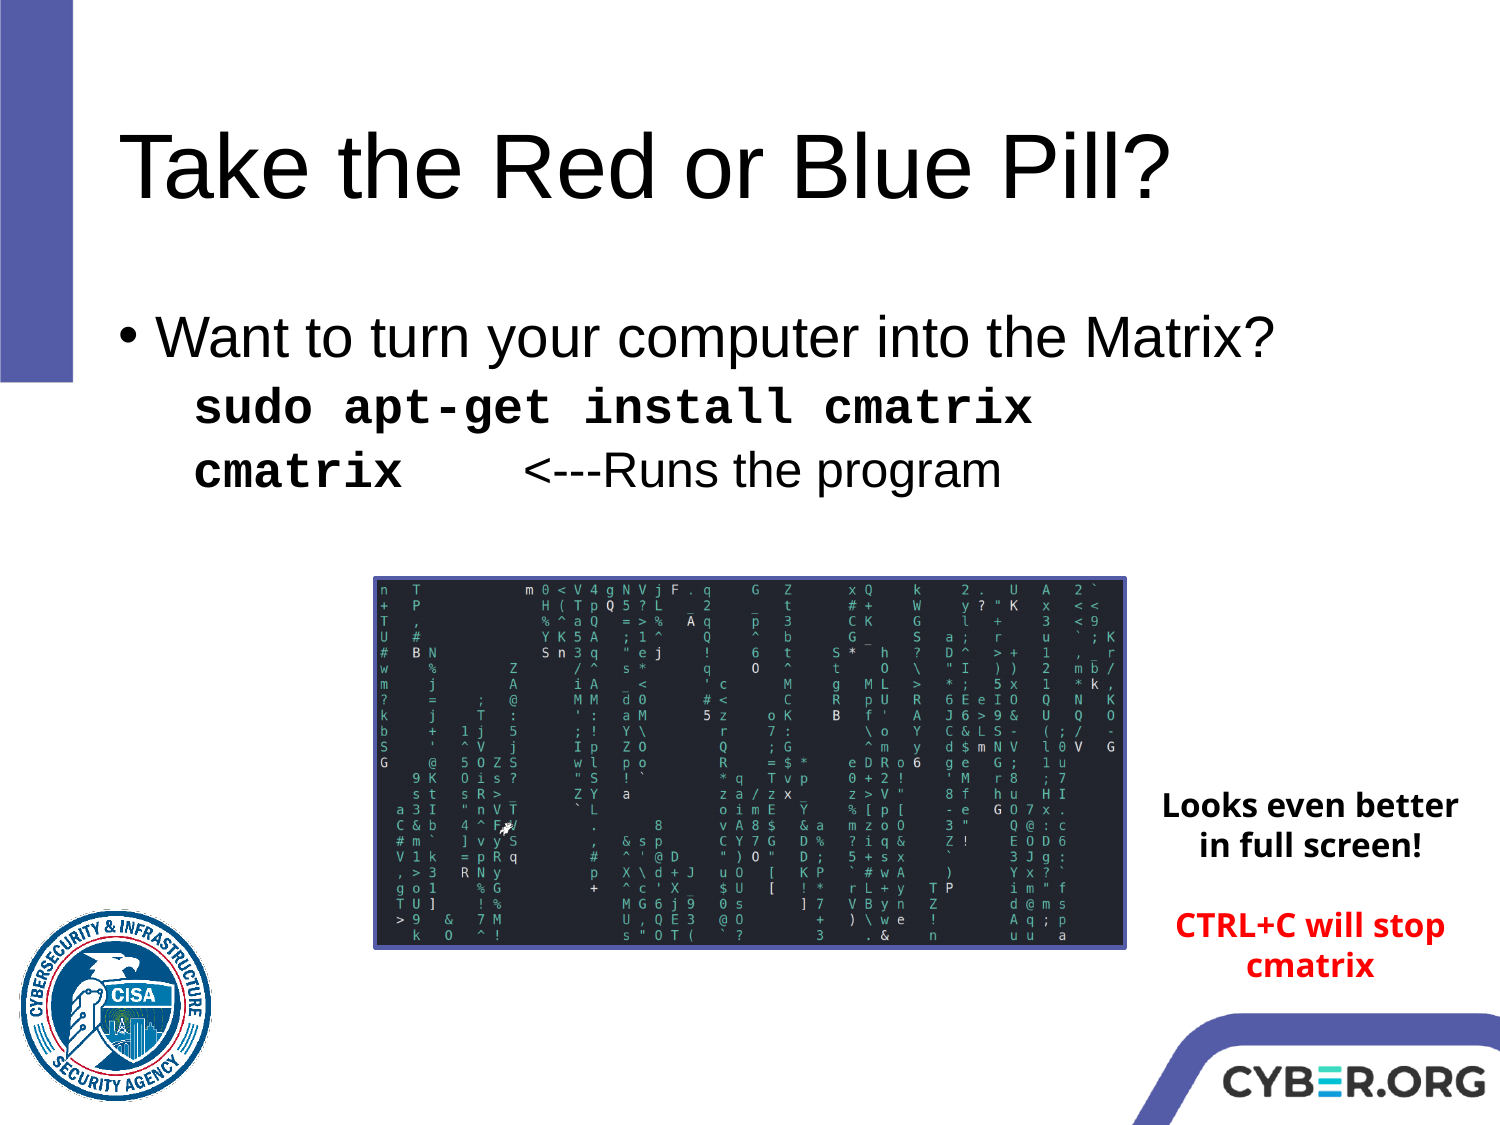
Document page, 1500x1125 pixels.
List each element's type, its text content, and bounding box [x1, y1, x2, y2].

text_box Looks even better in full screen! CTRL+C will stop cmatrix [1142, 776, 1479, 992]
title Take the Red or Blue Pill? [103, 59, 1397, 278]
list Want to turn your computer into the Matrix? sudo apt-get install cmatrix cmatrix <---Runs the program [103, 299, 1397, 1014]
picture [0, 0, 1500, 1125]
